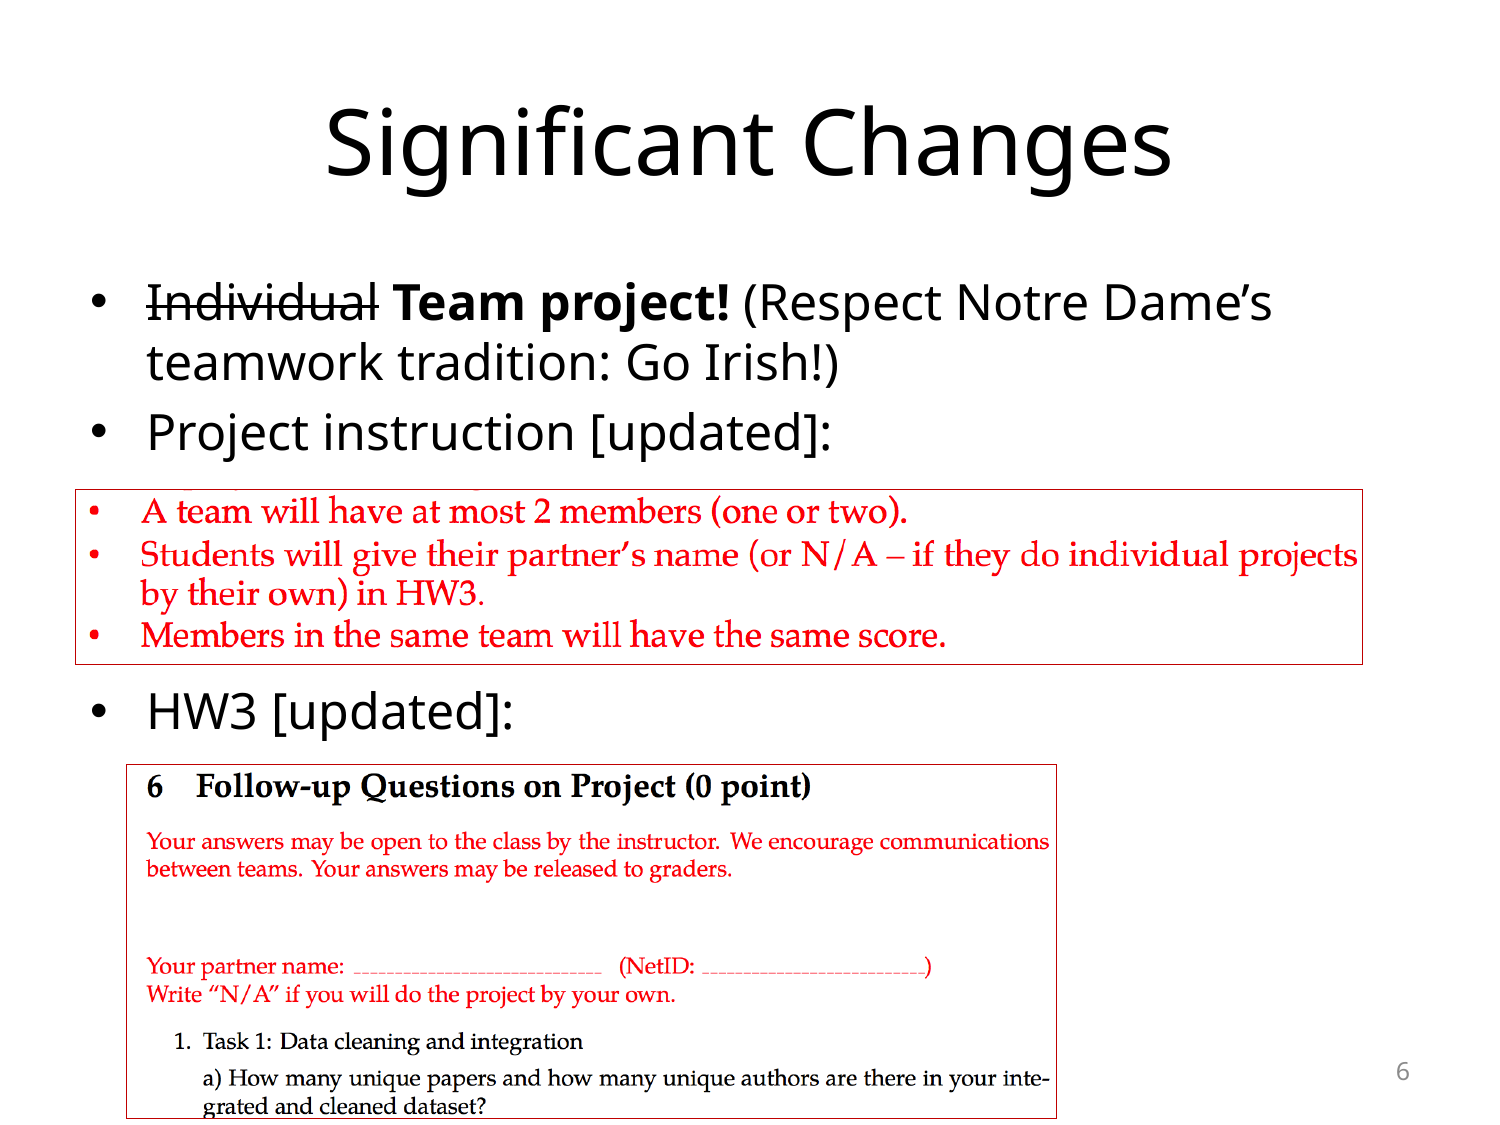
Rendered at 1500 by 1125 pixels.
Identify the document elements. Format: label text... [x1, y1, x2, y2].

picture [74, 489, 1364, 665]
title Significant Changes [75, 45, 1425, 233]
slide_number 6 [1074, 1042, 1425, 1103]
picture [126, 763, 1057, 1119]
list Individual Team project! (Respect Notre Dame’s teamwork tradition: Go Irish!) Project instruction [updated]: HW3 [updated]: [75, 262, 1425, 1005]
